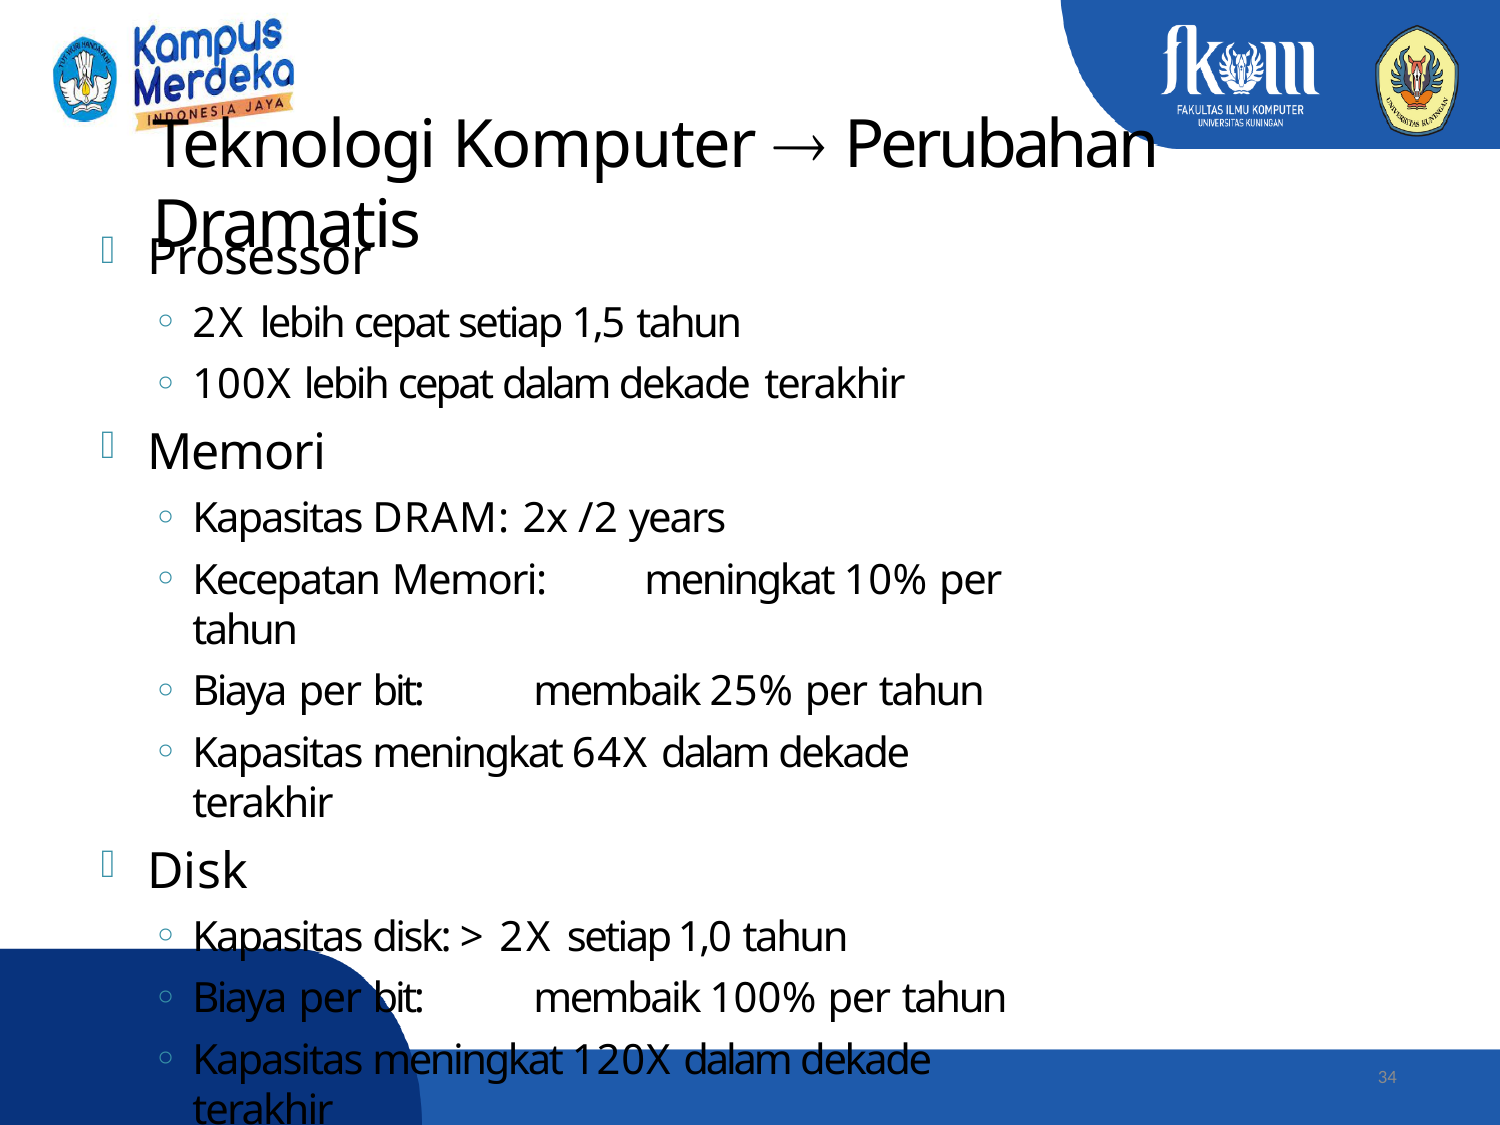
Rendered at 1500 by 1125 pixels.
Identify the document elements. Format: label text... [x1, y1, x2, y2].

text_box Prosessor 2X lebih cepat setiap 1,5 tahun 100X lebih cepat dalam dekade terakhir Memori Kapasitas DRAM: 2x / 2 years Kecepatan Memori: meningkat 10% per tahun Biaya per bit: membaik 25% per tahun Kapasitas meningkat 64X dalam dekade terakhir Disk Kapasitas disk: > 2X setiap 1,0 tahun Biaya per bit: membaik 100% per tahun Kapasitas meningkat 120X dalam dekade terakhir [94, 208, 1032, 1125]
title Teknologi Komputer  Perubahan Dramatis [150, 84, 1374, 275]
slide_number 34 [1059, 746, 1397, 1125]
picture [0, 0, 1500, 1125]
